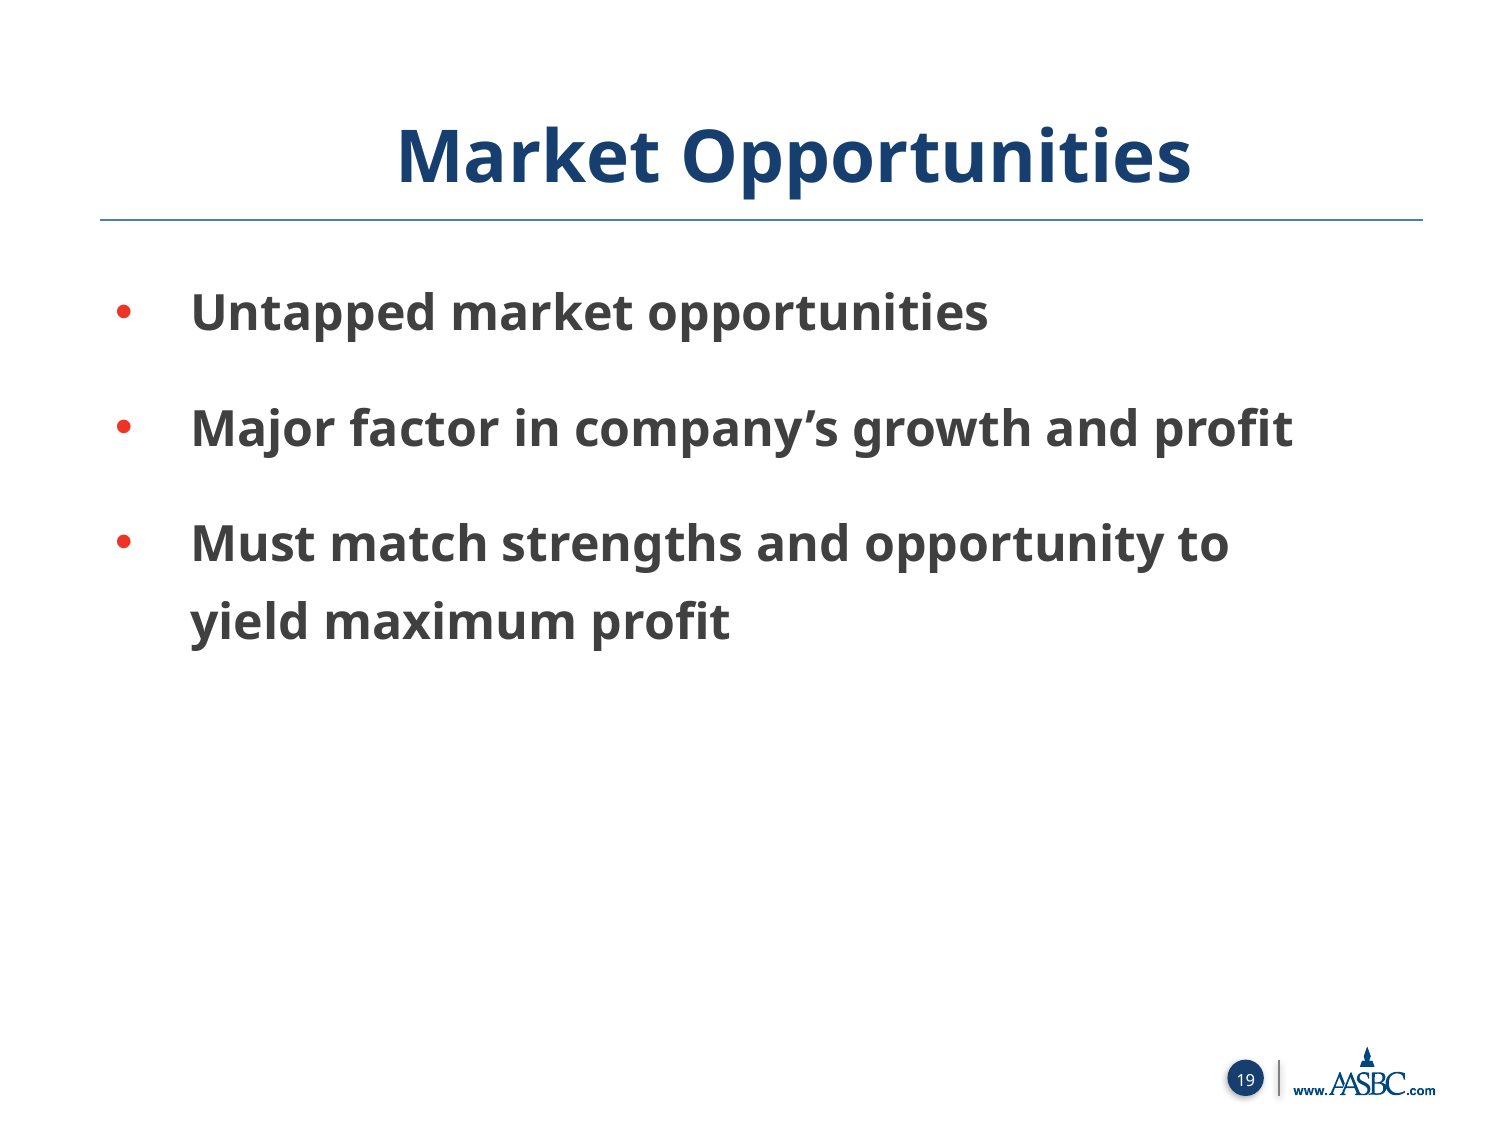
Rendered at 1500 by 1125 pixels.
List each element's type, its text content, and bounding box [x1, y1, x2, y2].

text_box Untapped market opportunities Major factor in company’s growth and profit Must match strengths and opportunity to yield maximum profit [100, 256, 1353, 965]
text_box Market Opportunities [88, 101, 1500, 256]
